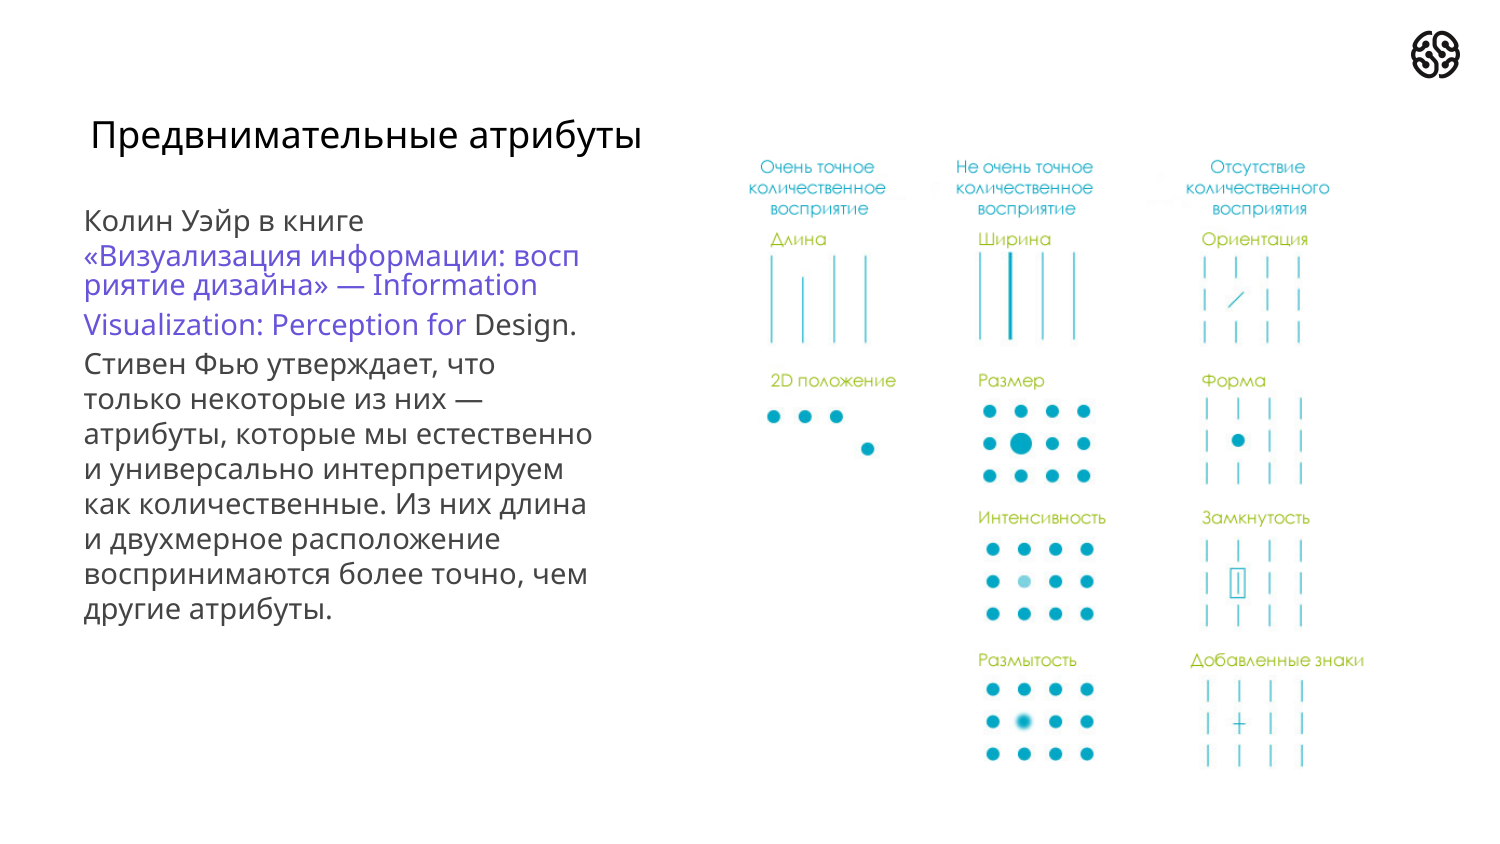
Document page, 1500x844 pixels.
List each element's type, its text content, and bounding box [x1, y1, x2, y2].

text_box Колин Уэйр в книге «Визуализация информации: восприятие дизайна» — Information Visualization: Perception for Design. Стивен Фью утверждает, что только некоторые из них — атрибуты, которые мы естественно и универсально интерпретируем как количественные. Из них длина и двухмерное расположение воспринимаются более точно, чем другие атрибуты. [68, 194, 612, 604]
picture [1411, 30, 1460, 79]
text_box Предвнимательные атрибуты [89, 118, 1413, 157]
picture [706, 148, 1371, 774]
